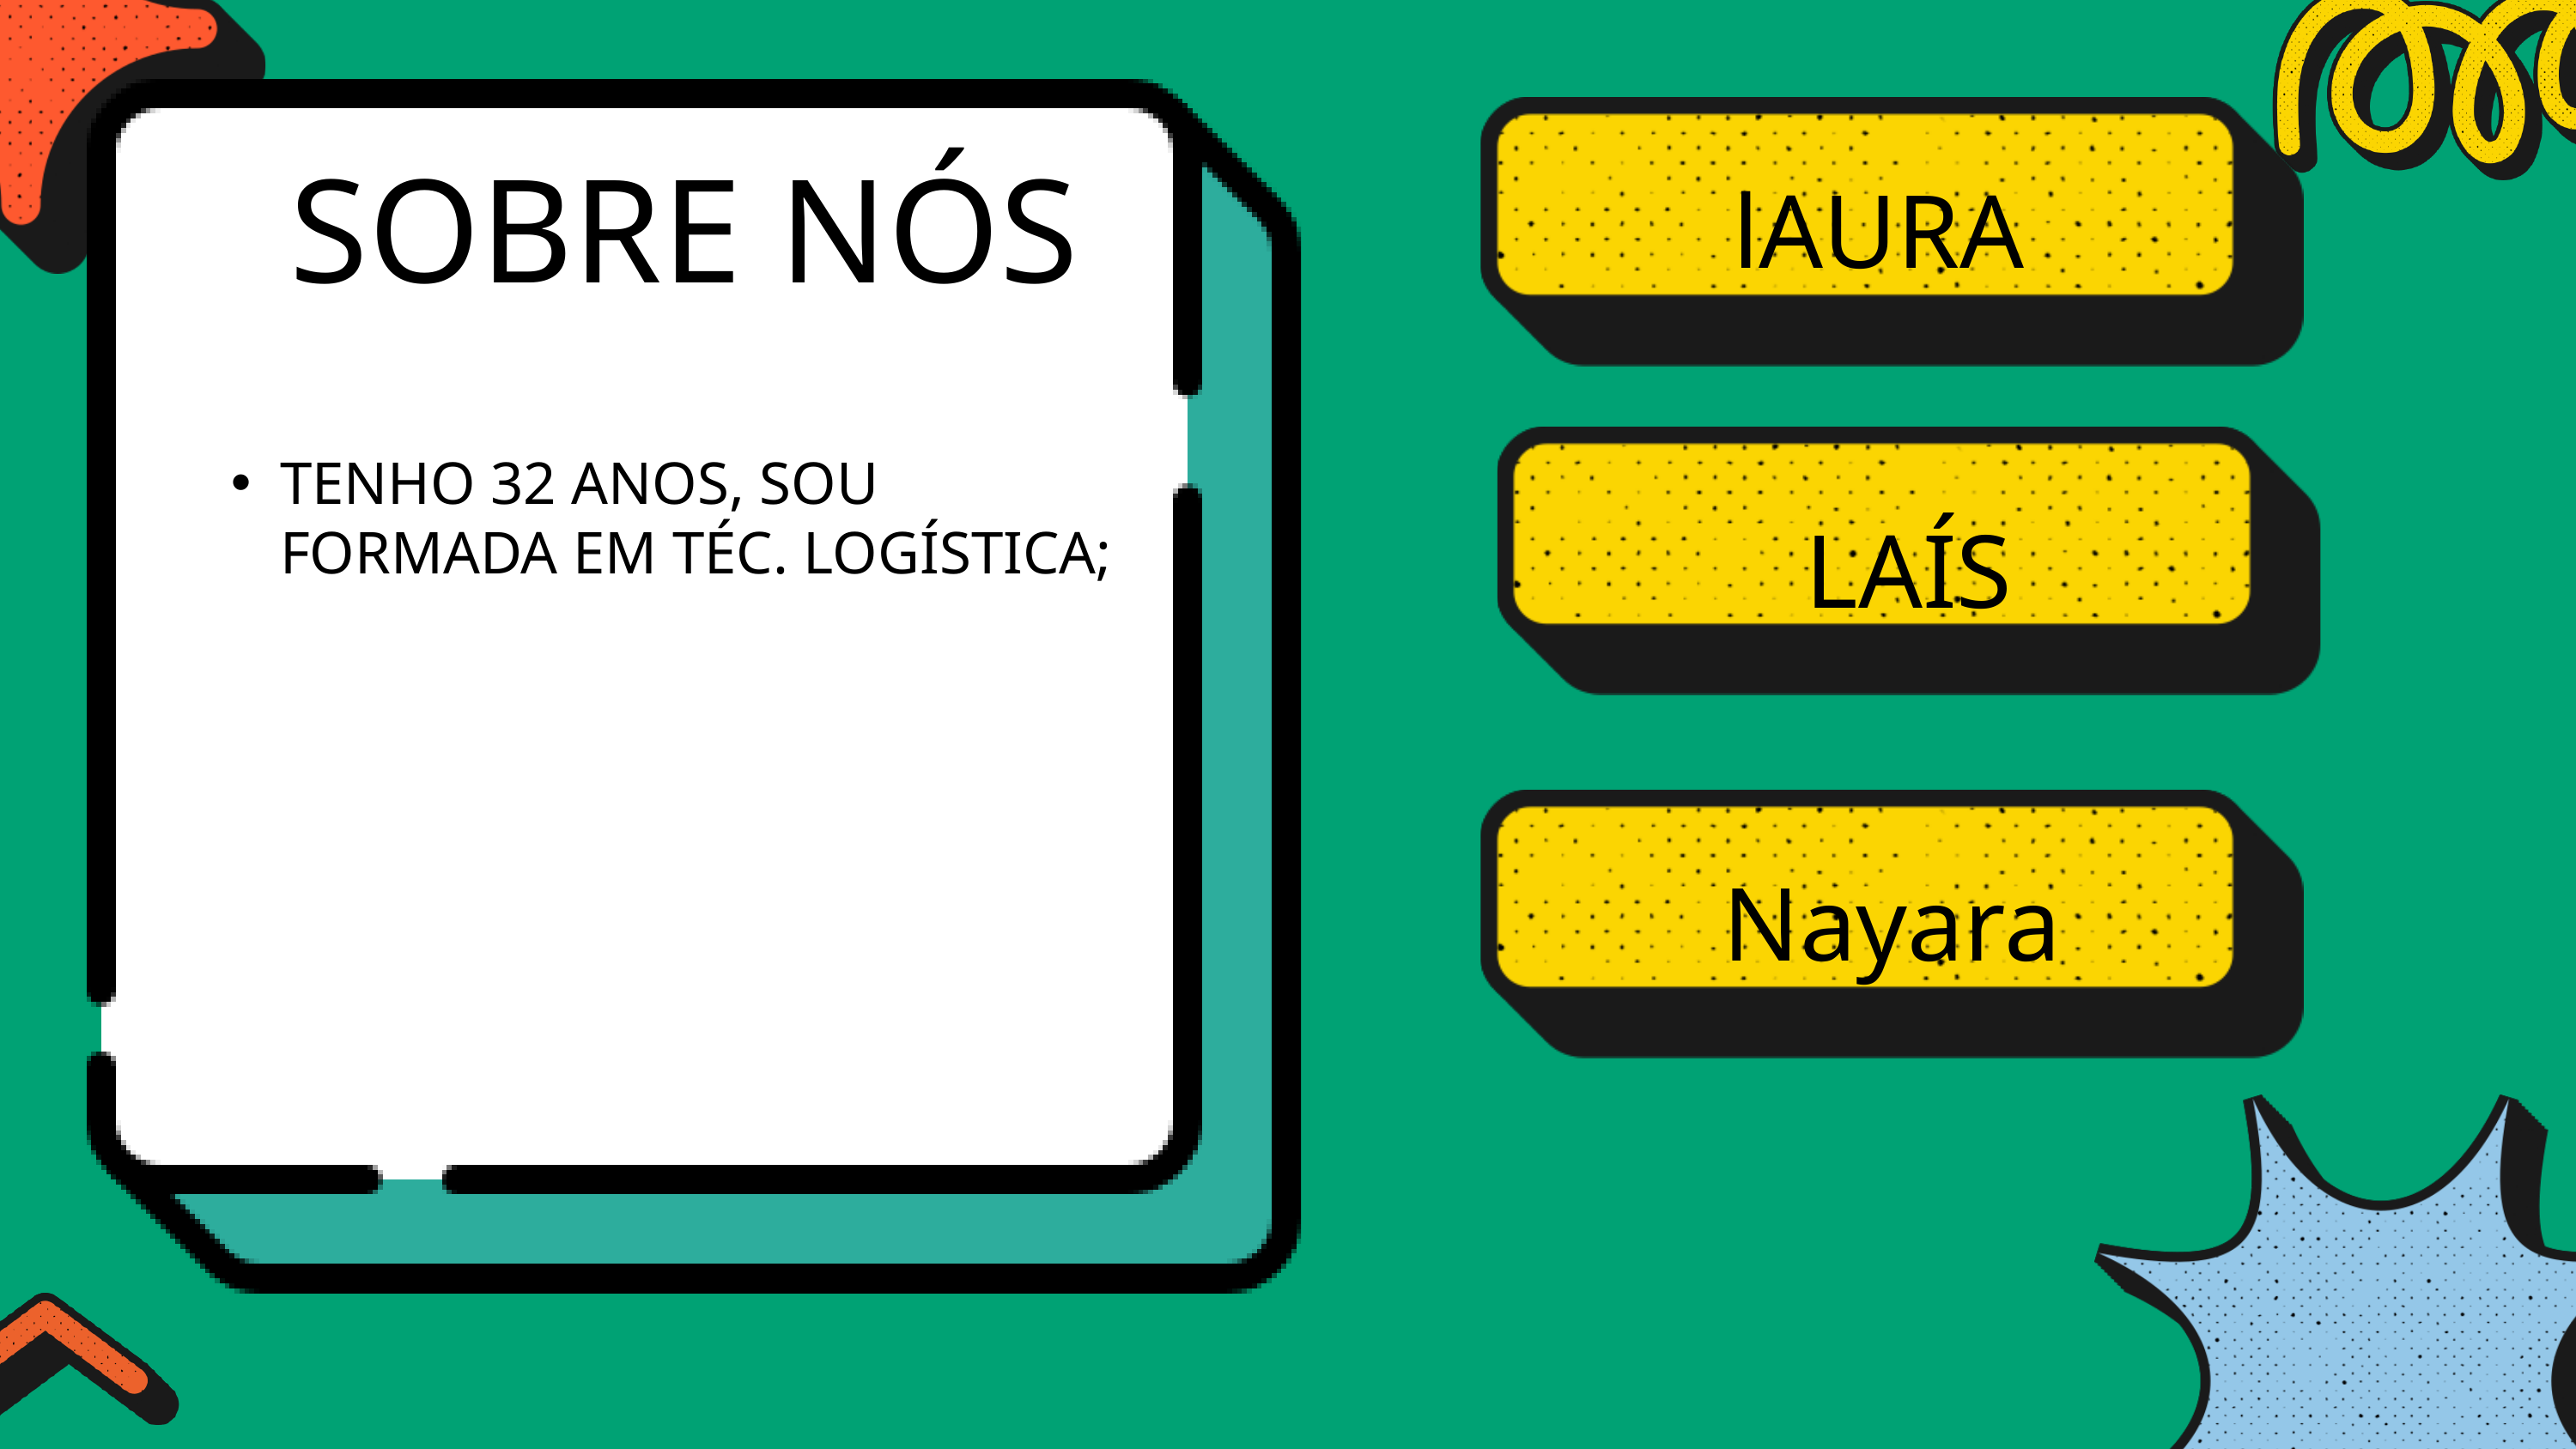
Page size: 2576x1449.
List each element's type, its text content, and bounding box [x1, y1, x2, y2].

text_box TENHO 32 ANOS, SOU FORMADA EM TÉC. LOGÍSTICA; [181, 446, 1115, 932]
text_box [1497, 427, 2321, 695]
text_box [0, 0, 266, 274]
text_box lAURA [1567, 147, 2217, 289]
text_box [0, 1293, 182, 1425]
text_box LAÍS [1583, 487, 2234, 628]
text_box [87, 79, 1302, 1294]
text_box [2094, 1094, 2576, 1449]
text_box SOBRE NÓS [289, 111, 1098, 312]
text_box [1480, 790, 2304, 1059]
text_box [1480, 97, 2304, 367]
text_box Nayara [1567, 840, 2217, 981]
text_box [2272, 0, 2576, 180]
